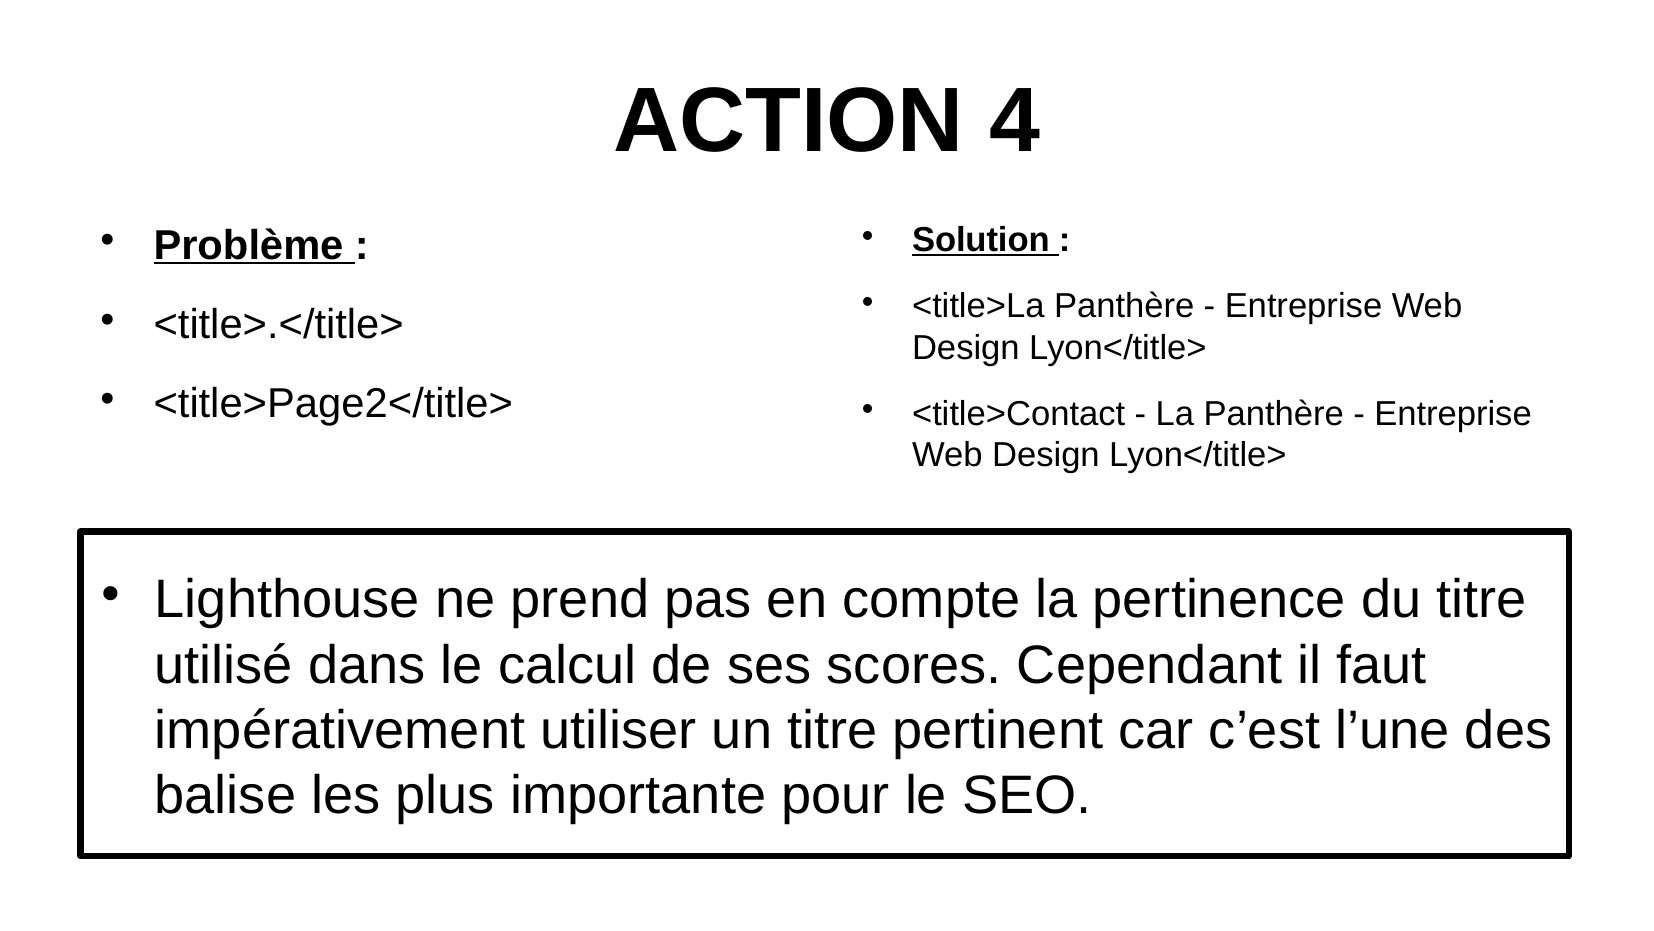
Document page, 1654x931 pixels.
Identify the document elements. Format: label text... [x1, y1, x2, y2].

title ACTION 4 [82, 37, 1571, 193]
list Lighthouse ne prend pas en compte la pertinence du titre utilisé dans le calcul de ses scores. Cependant il faut impérativement utiliser un titre pertinent car c’est l’une des balise les plus importante pour le SEO. [80, 531, 1569, 857]
list Solution : <title>La Panthère - Entreprise Web Design Lyon</title> <title>Contact - La Panthère - Entreprise Web Design Lyon</title> [845, 217, 1572, 475]
list Problème : <title>.</title> <title>Page2</title> [82, 217, 809, 475]
